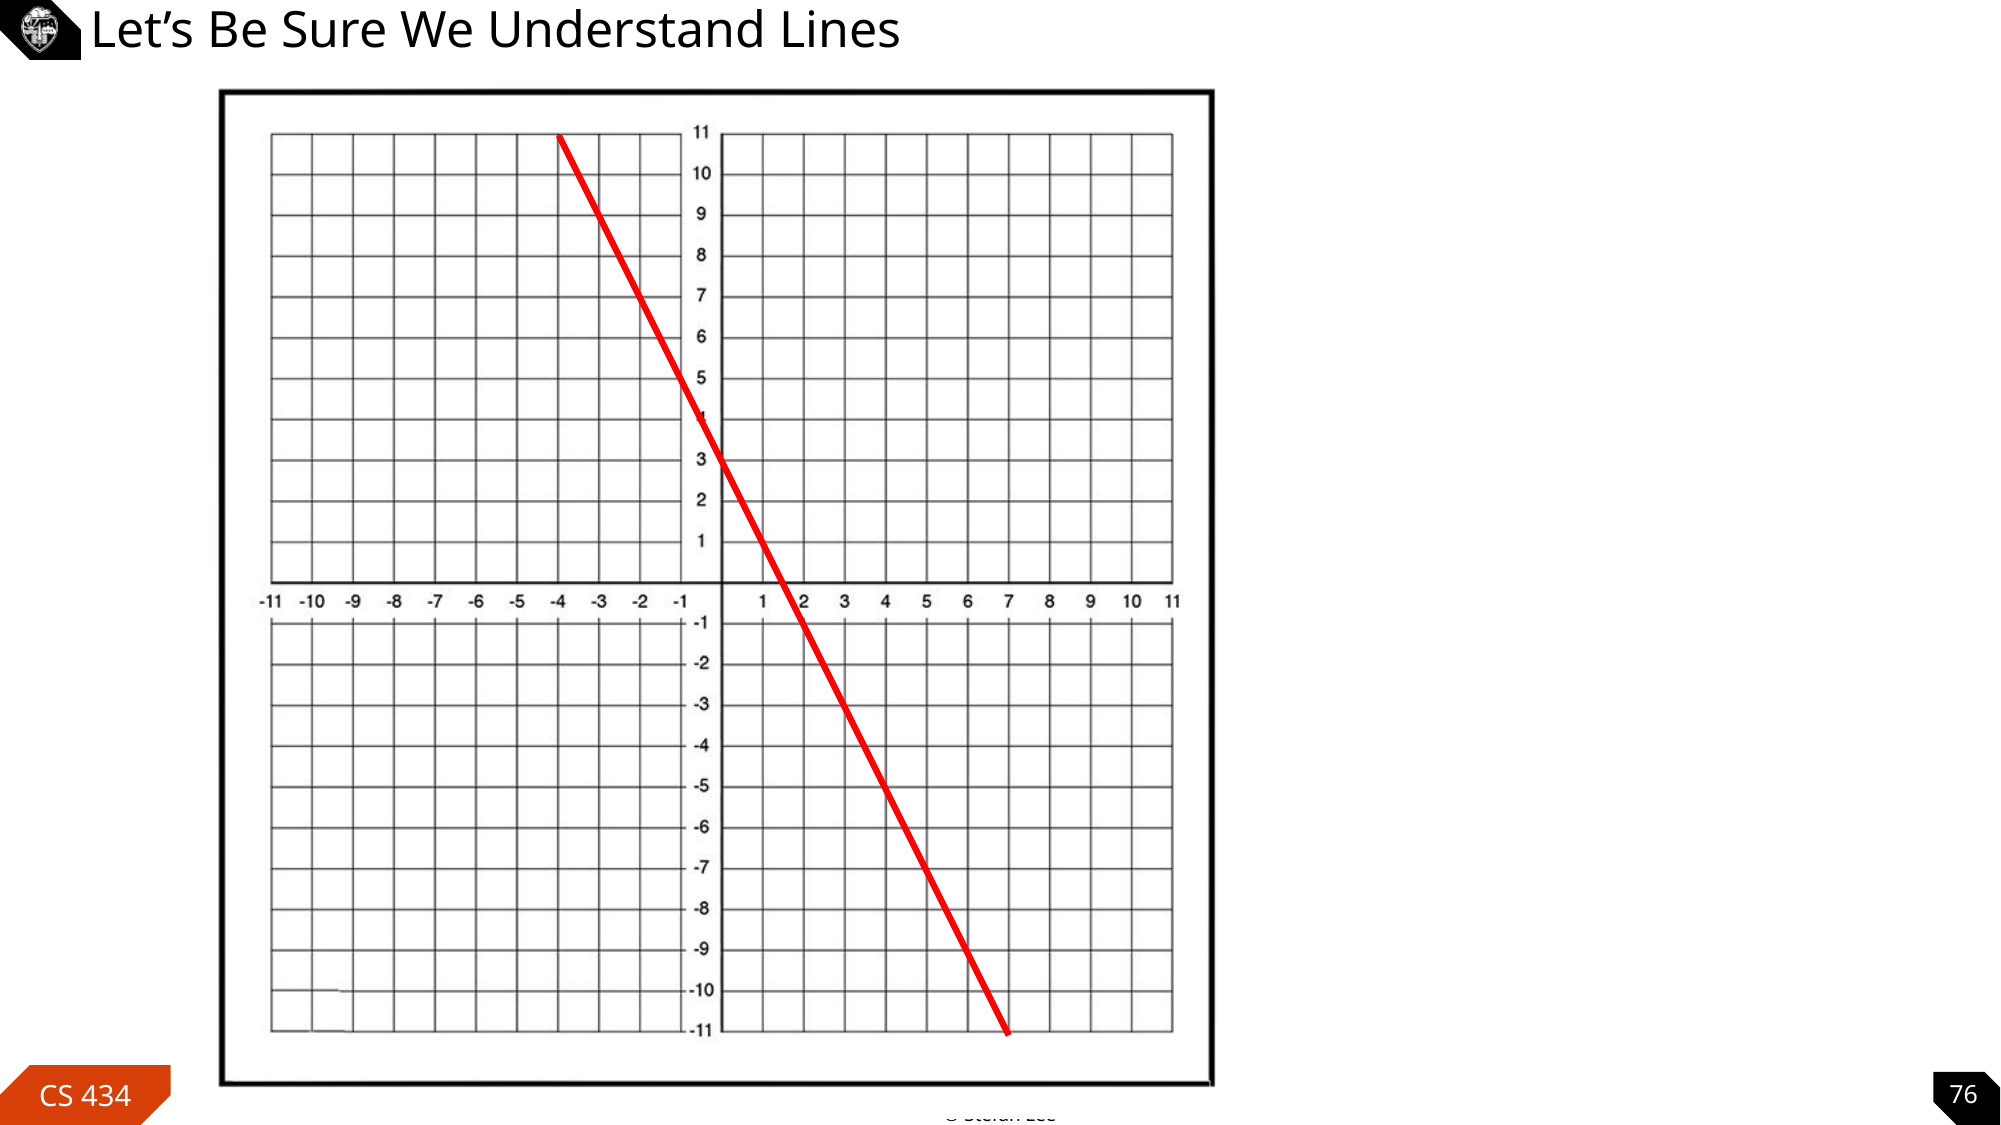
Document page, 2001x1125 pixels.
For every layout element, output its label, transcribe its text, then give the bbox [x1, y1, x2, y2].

picture [187, 57, 1248, 1119]
slide_number 76 [1933, 1071, 1994, 1119]
title Let’s Be Sure We Understand Lines [0, 1, 1699, 61]
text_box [558, 135, 1009, 1036]
